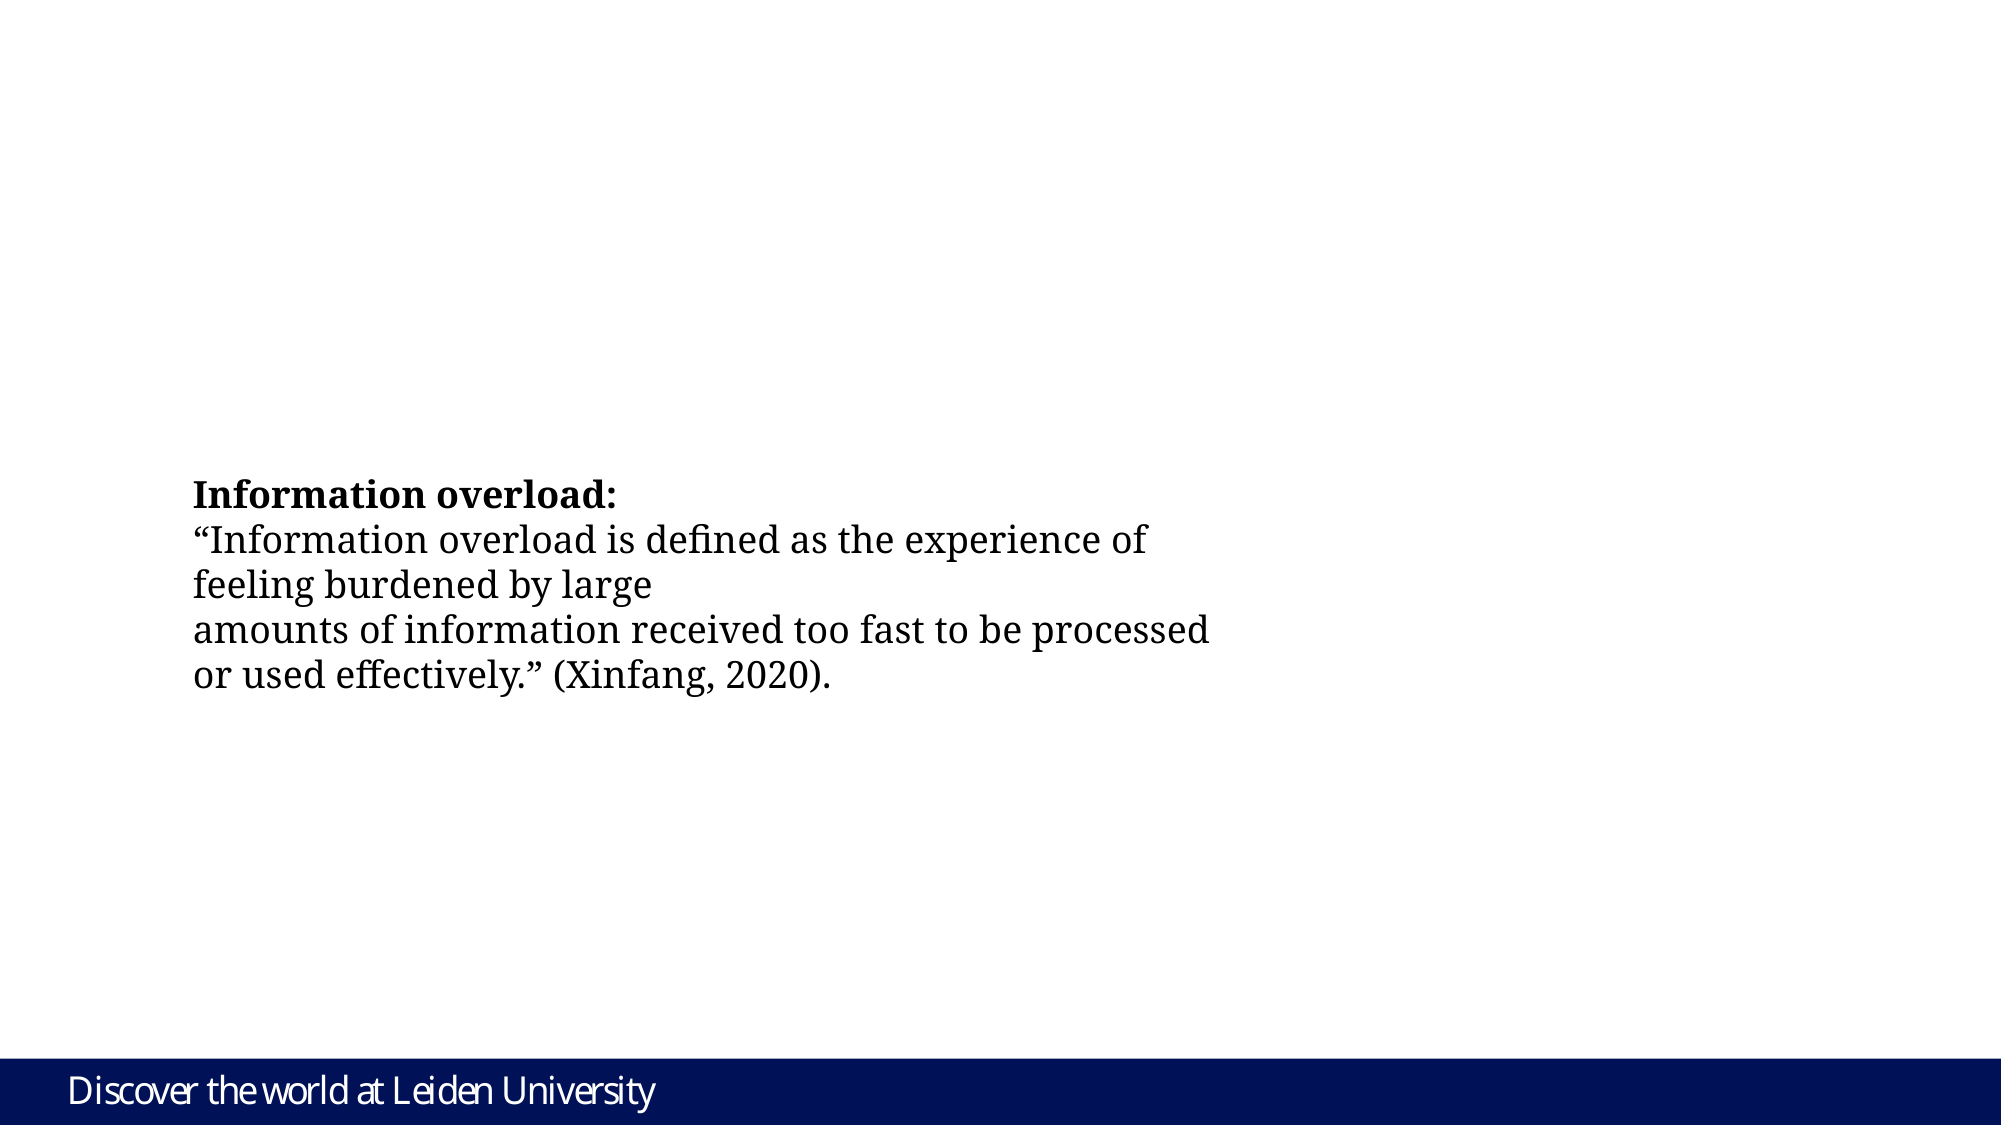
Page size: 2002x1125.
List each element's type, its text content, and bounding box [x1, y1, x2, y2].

text_box Information overload: “Information overload is defined as the experience of feeling burdened by large amounts of information received too fast to be processed or used effectively.” (Xinfang, 2020). [178, 463, 1229, 749]
